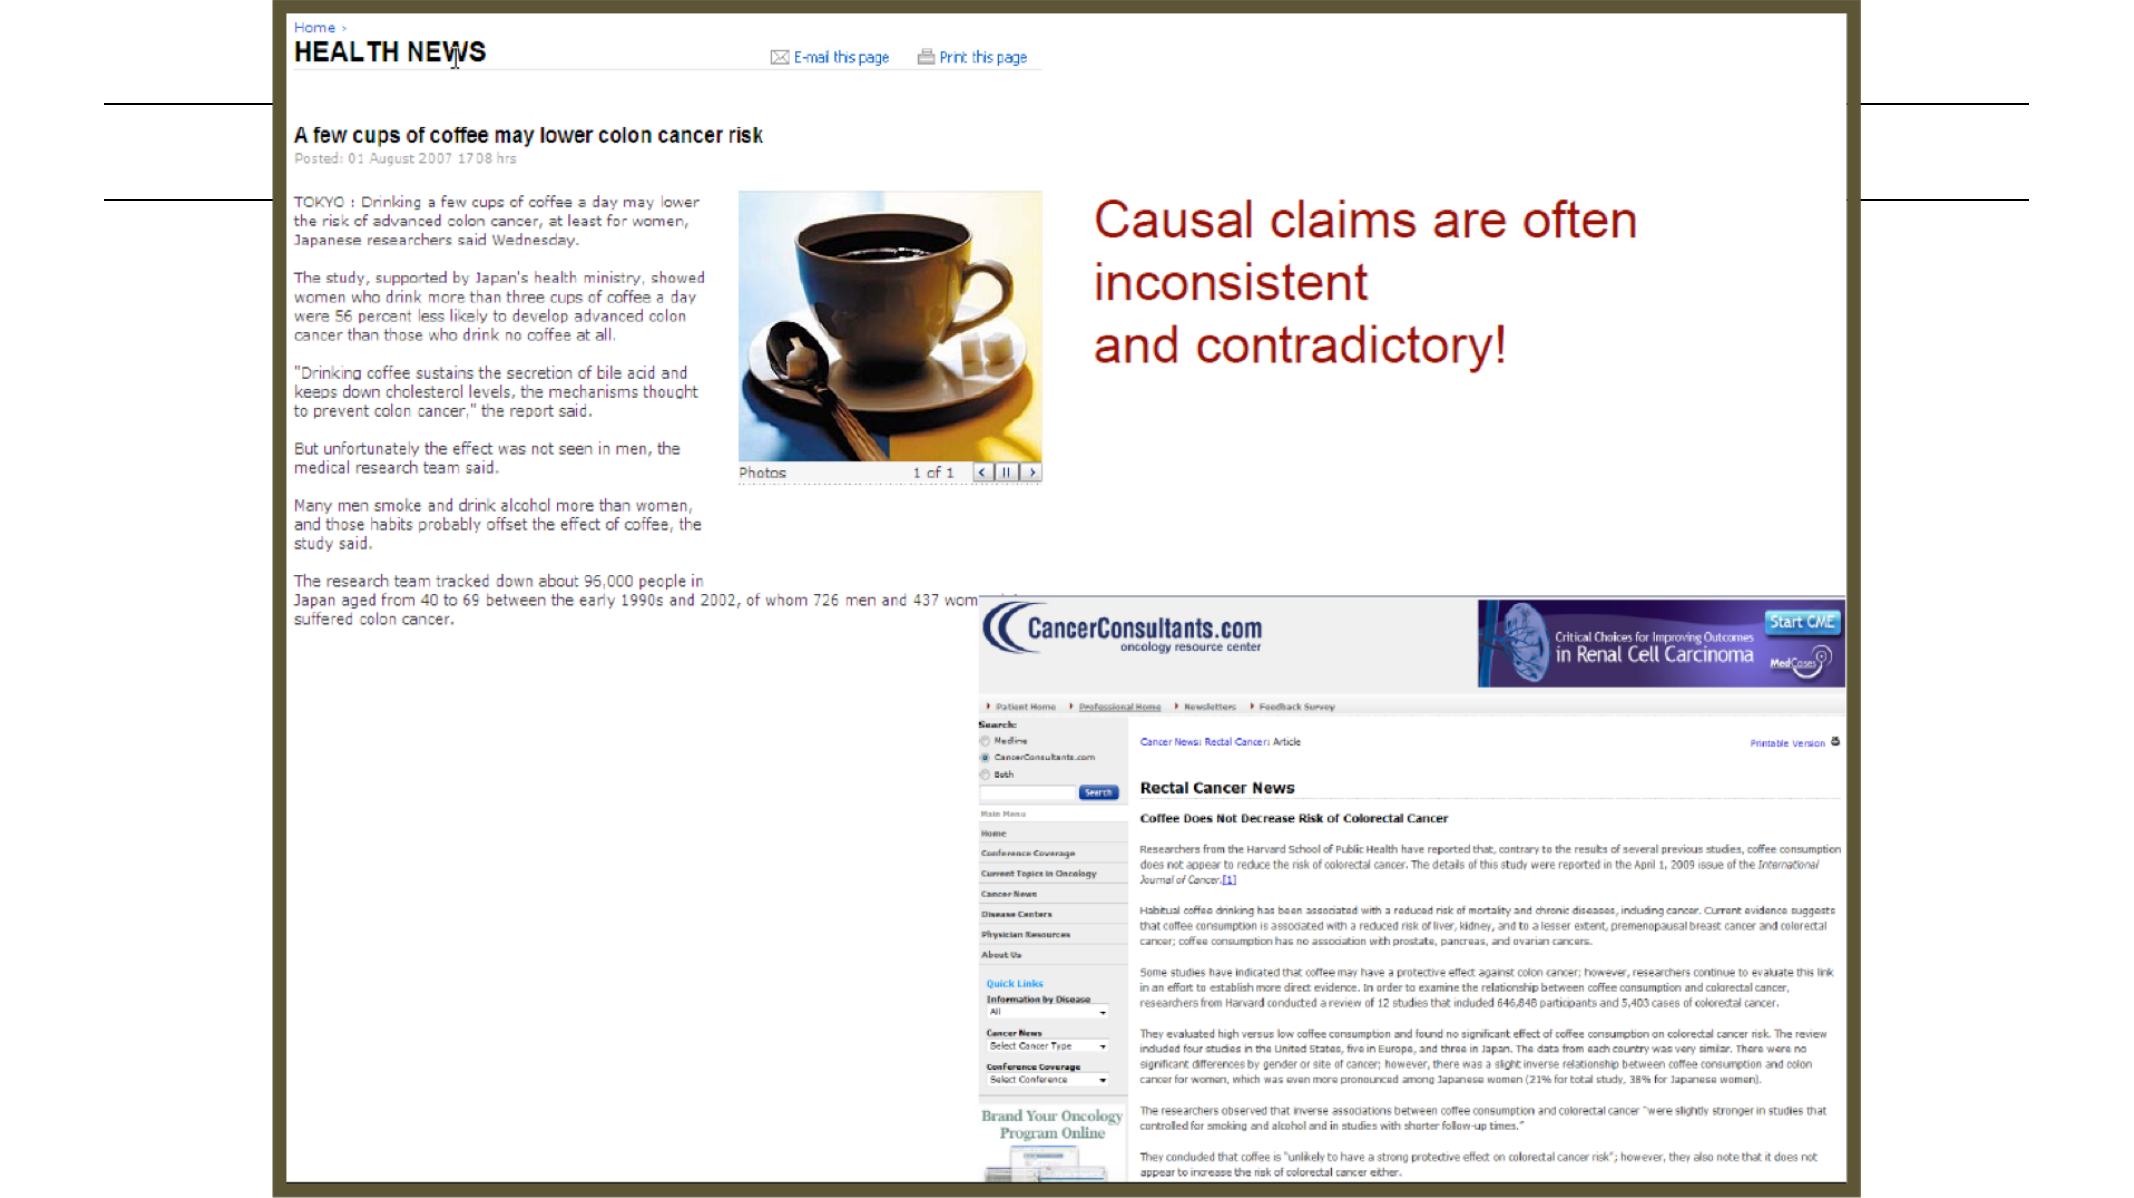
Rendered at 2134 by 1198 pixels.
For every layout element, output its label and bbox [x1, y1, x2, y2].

picture [271, 0, 1862, 1198]
